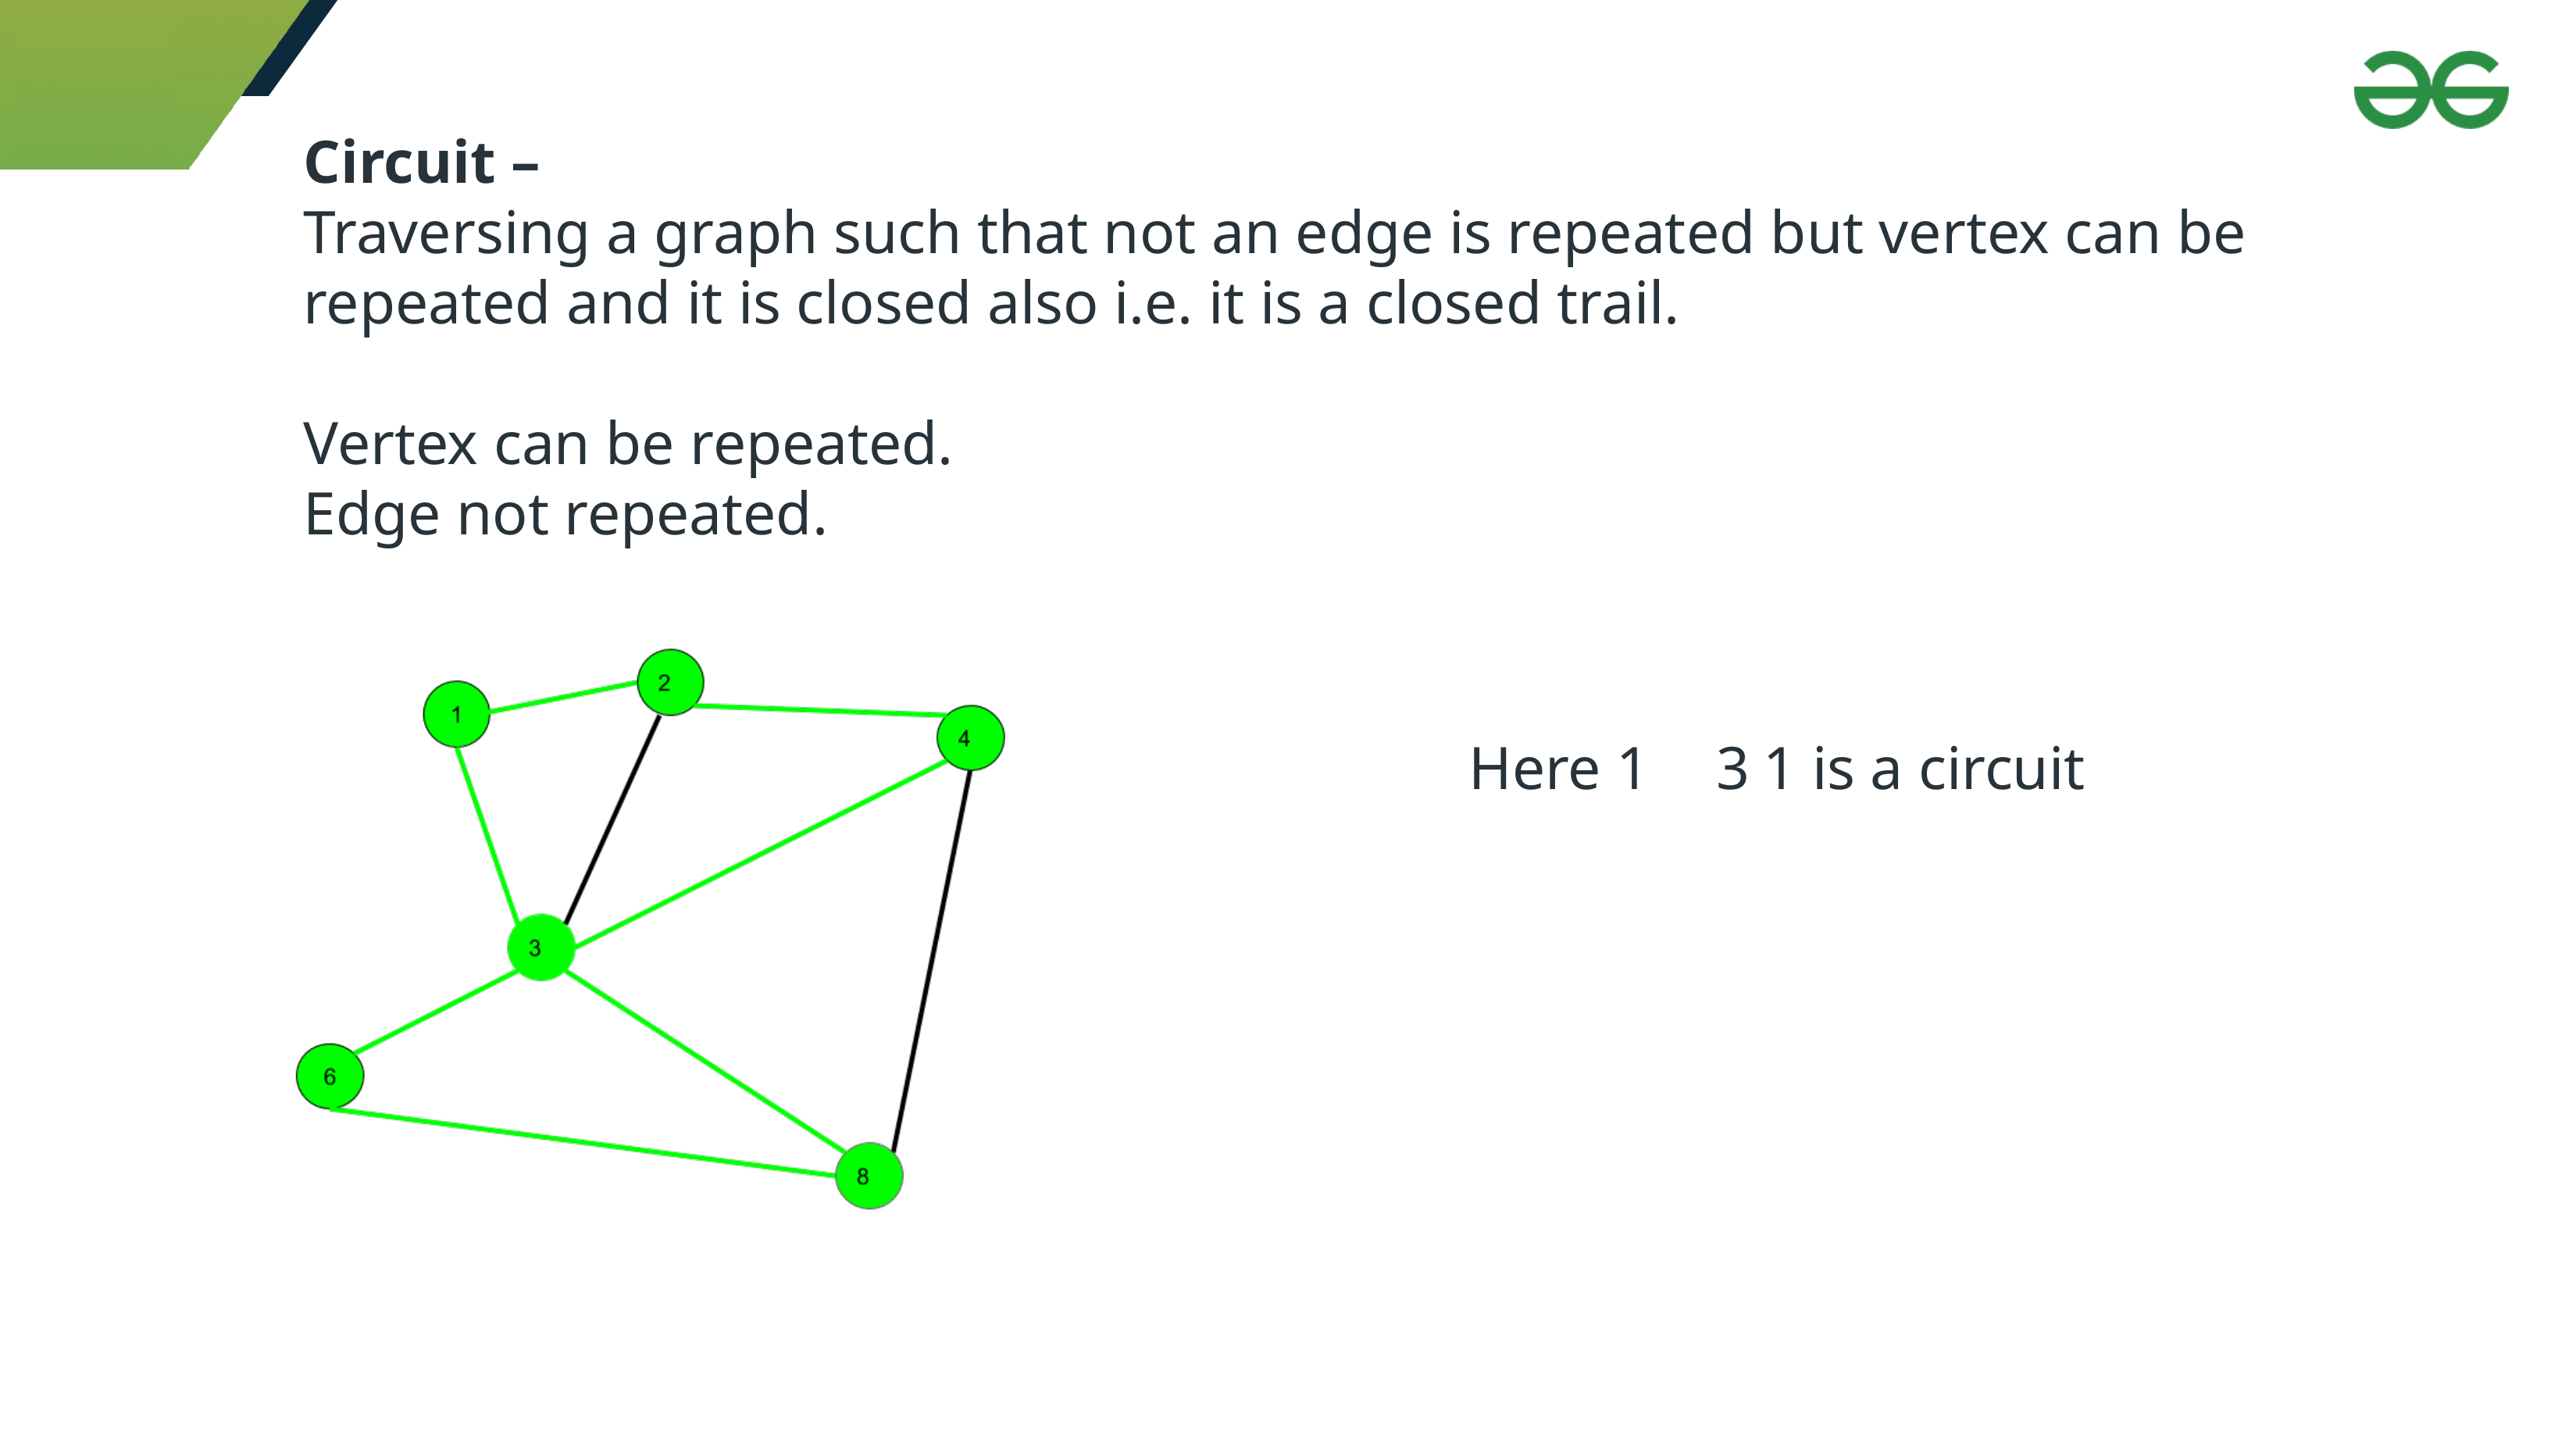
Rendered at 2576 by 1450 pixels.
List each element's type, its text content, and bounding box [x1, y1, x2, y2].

text_box Circuit – Traversing a graph such that not an edge is repeated but vertex can be repeated and it is closed also i.e. it is a closed trail. Vertex can be repeated. Edge not repeated. [291, 119, 2401, 553]
picture [2353, 50, 2509, 130]
picture [291, 577, 1051, 1233]
picture [0, 0, 309, 170]
